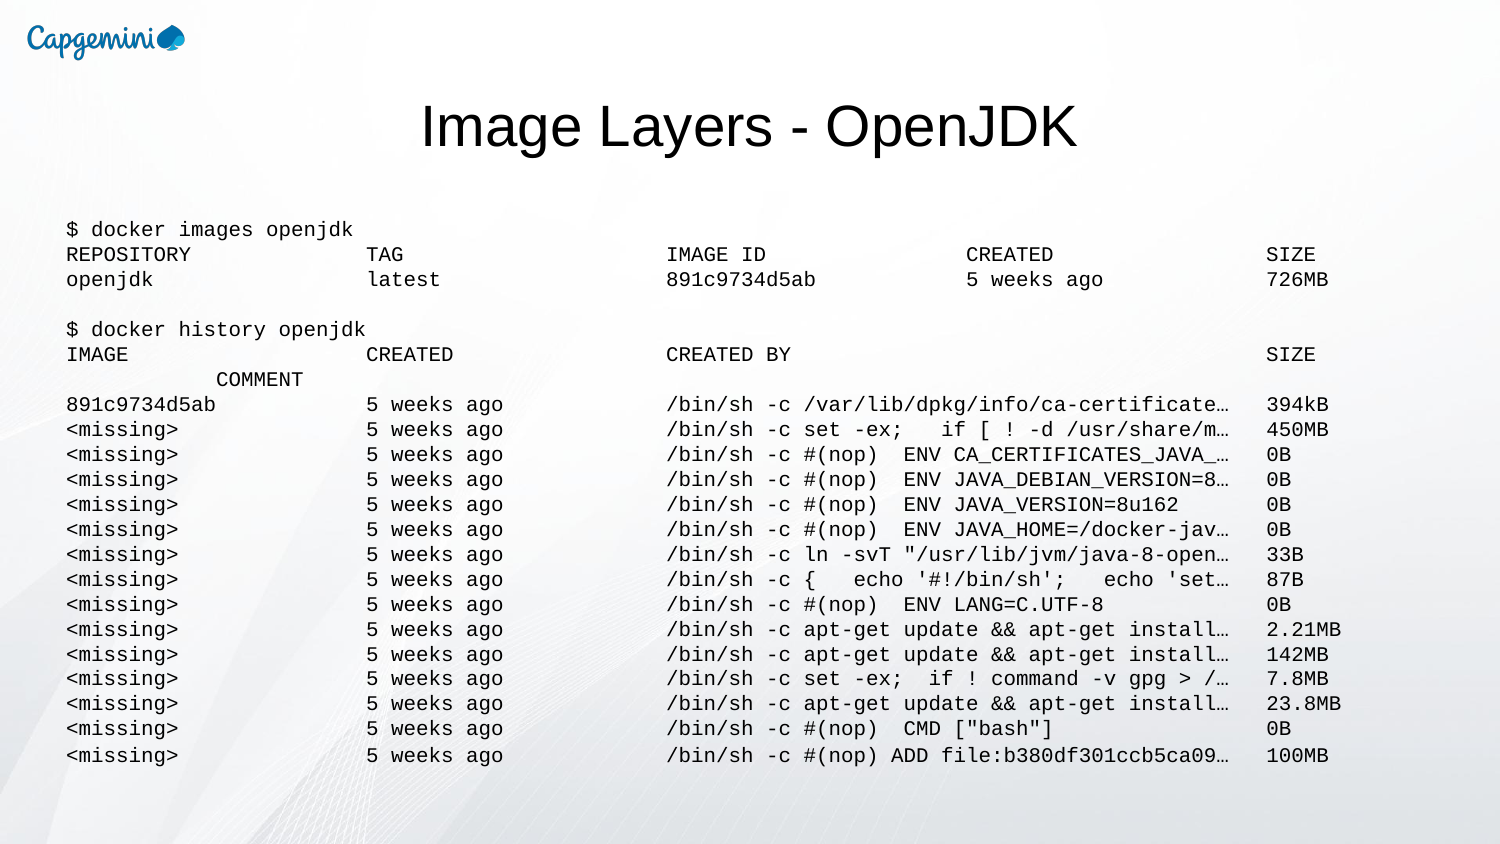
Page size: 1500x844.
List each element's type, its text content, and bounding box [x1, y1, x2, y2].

picture [0, 0, 1500, 844]
list $ docker images openjdk REPOSITORY TAG IMAGE ID CREATED SIZE openjdk latest 891c9734d5ab 5 weeks ago 726MB $ docker history openjdk IMAGE CREATED CREATED BY SIZE COMMENT 891c9734d5ab 5 weeks ago /bin/sh -c /var/lib/dpkg/info/ca-certificate… 394kB <missing> 5 weeks ago /bin/sh -c set -ex; if [ ! -d /usr/share/m… 450MB <missing> 5 weeks ago /bin/sh -c #(nop) ENV CA_CERTIFICATES_JAVA_… 0B <missing> 5 weeks ago /bin/sh -c #(nop) ENV JAVA_DEBIAN_VERSION=8… 0B <missing> 5 weeks ago /bin/sh -c #(nop) ENV JAVA_VERSION=8u162 0B <missing> 5 weeks ago /bin/sh -c #(nop) ENV JAVA_HOME=/docker-jav… 0B <missing> 5 weeks ago /bin/sh -c ln -svT "/usr/lib/jvm/java-8-open… 33B <missing> 5 weeks ago /bin/sh -c { echo '#!/bin/sh'; echo 'set… 87B <missing> 5 weeks ago /bin/sh -c #(nop) ENV LANG=C.UTF-8 0B <missing> 5 weeks ago /bin/sh -c apt-get update && apt-get install… 2.21MB <missing> 5 weeks ago /bin/sh -c apt-get update && apt-get install… 142MB <missing> 5 weeks ago /bin/sh -c set -ex; if ! command -v gpg > /… 7.8MB <missing> 5 weeks ago /bin/sh -c apt-get update && apt-get install… 23.8MB <missing> 5 weeks ago /bin/sh -c #(nop) CMD ["bash"] 0B <missing> 5 weeks ago /bin/sh -c #(nop) ADD file:b380df301ccb5ca09… 100MB [51, 200, 1388, 771]
title Image Layers - OpenJDK [51, 72, 1449, 167]
